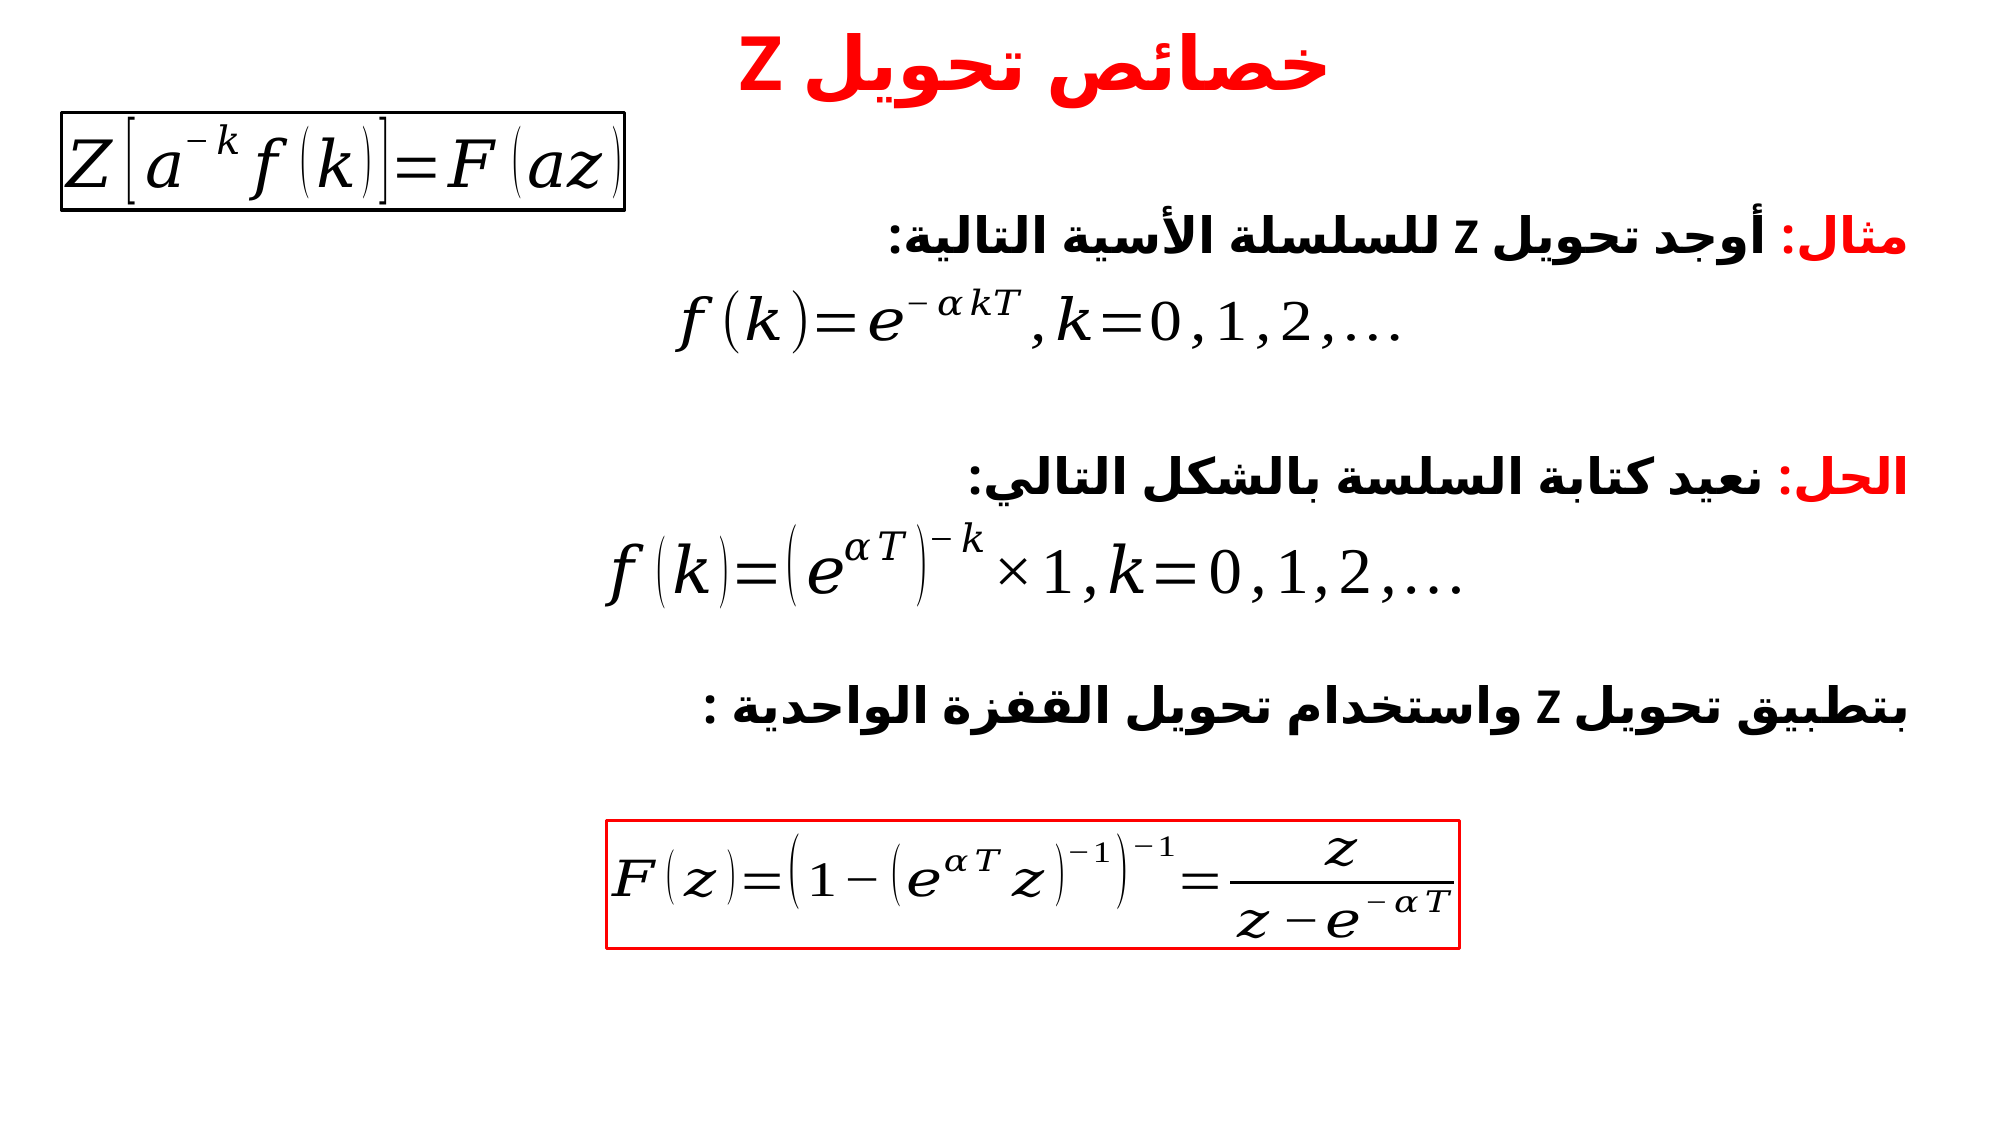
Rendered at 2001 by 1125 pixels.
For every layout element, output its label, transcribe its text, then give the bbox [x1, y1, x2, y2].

text_box الحل: نعيد كتابة السلسة بالشكل التالي: [537, 406, 1925, 512]
title خصائص تحويل Z [174, 0, 1899, 134]
text_box مثال: أوجد تحويل Z للسلسلة الأسية التالية: [537, 166, 1925, 271]
